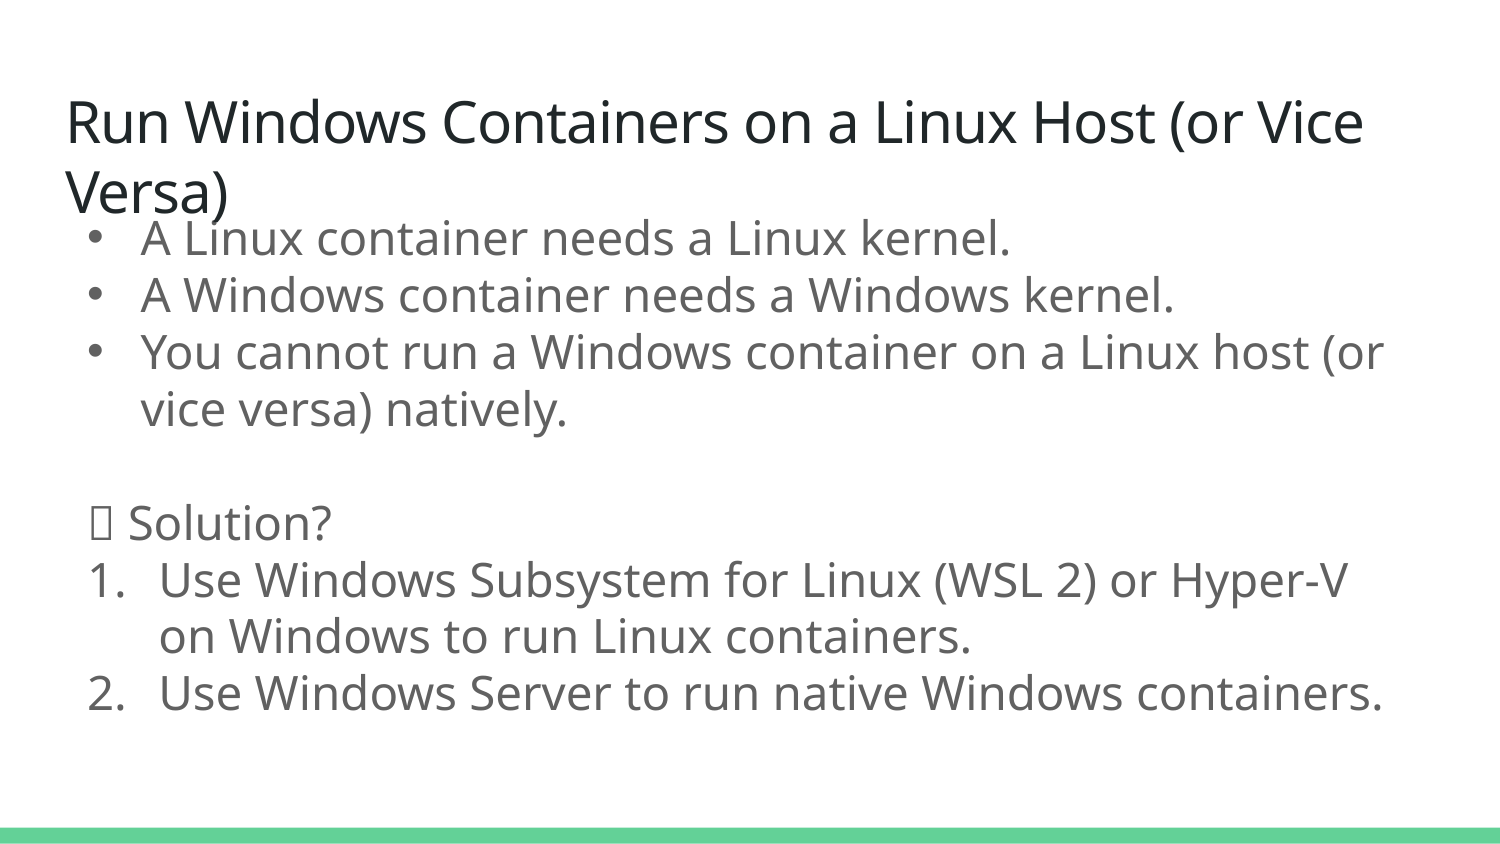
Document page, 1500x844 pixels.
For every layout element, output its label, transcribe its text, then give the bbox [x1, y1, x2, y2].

list A Linux container needs a Linux kernel. A Windows container needs a Windows kernel. You cannot run a Windows container on a Linux host (or vice versa) natively. 🔹 Solution? Use Windows Subsystem for Linux (WSL 2) or Hyper-V on Windows to run Linux containers. Use Windows Server to run native Windows containers. [87, 225, 1397, 766]
text_box Run Windows Containers on a Linux Host (or Vice Versa) [63, 82, 1500, 225]
